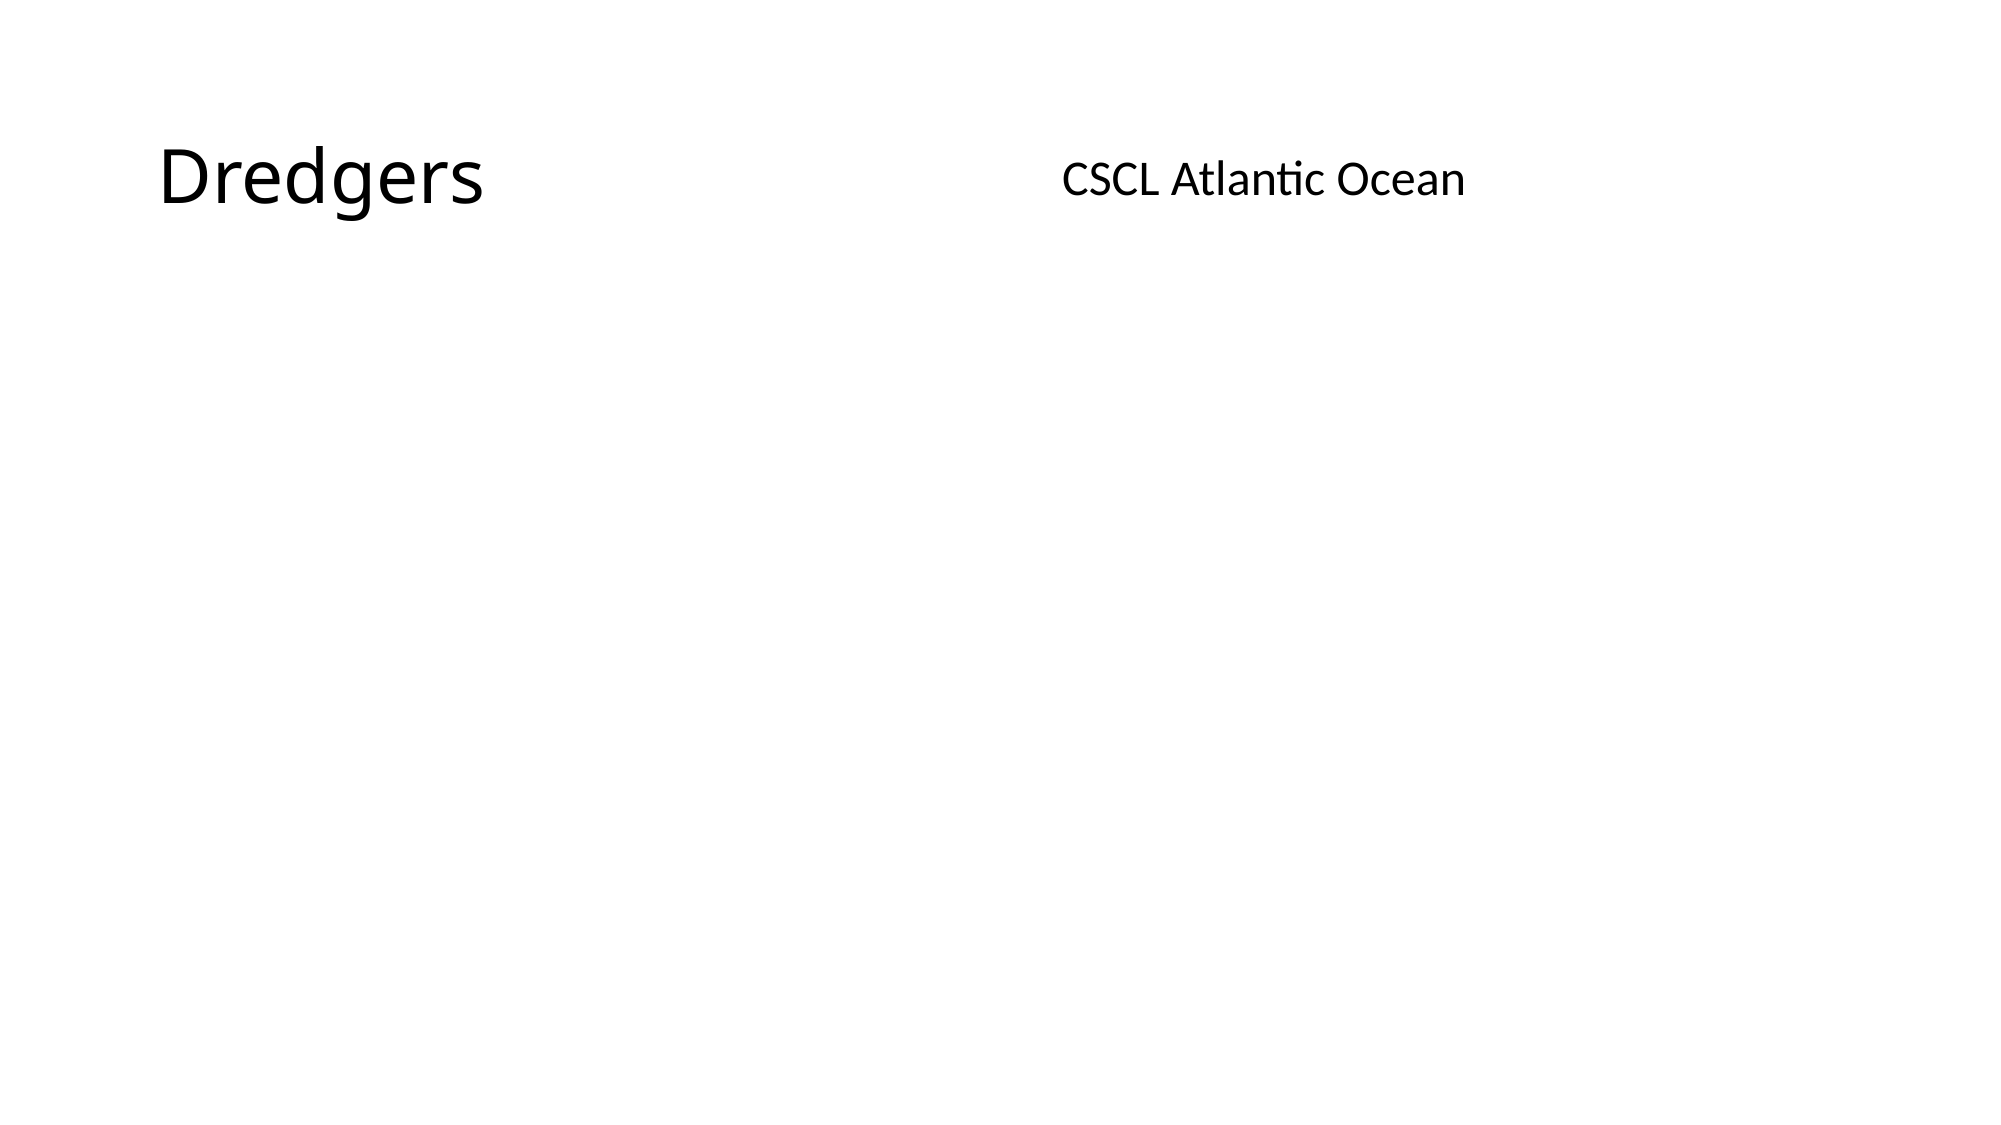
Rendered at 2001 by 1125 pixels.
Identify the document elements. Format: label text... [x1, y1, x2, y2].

list CSCL Atlantic Ocean [1046, 81, 1858, 277]
title Dredgers [142, 66, 963, 292]
